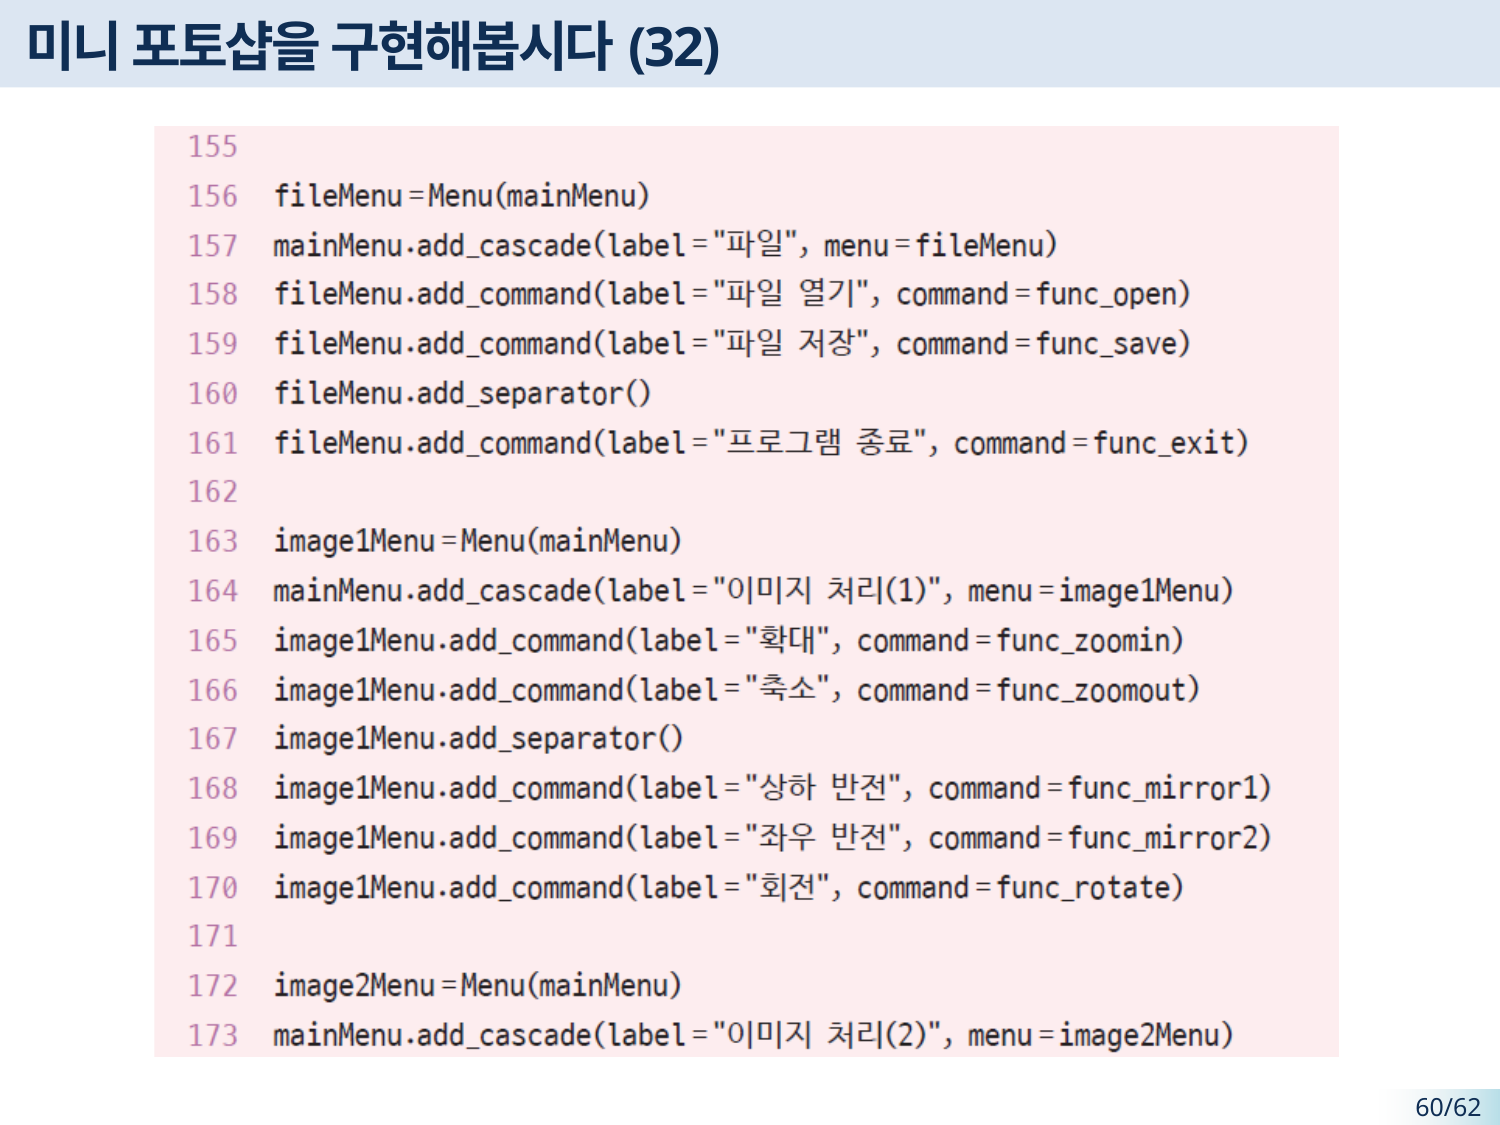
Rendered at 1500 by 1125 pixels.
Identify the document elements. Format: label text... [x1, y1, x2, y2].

title 미니 포토샵을 구현해봅시다(32) [10, 5, 1288, 84]
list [152, 126, 1339, 1058]
